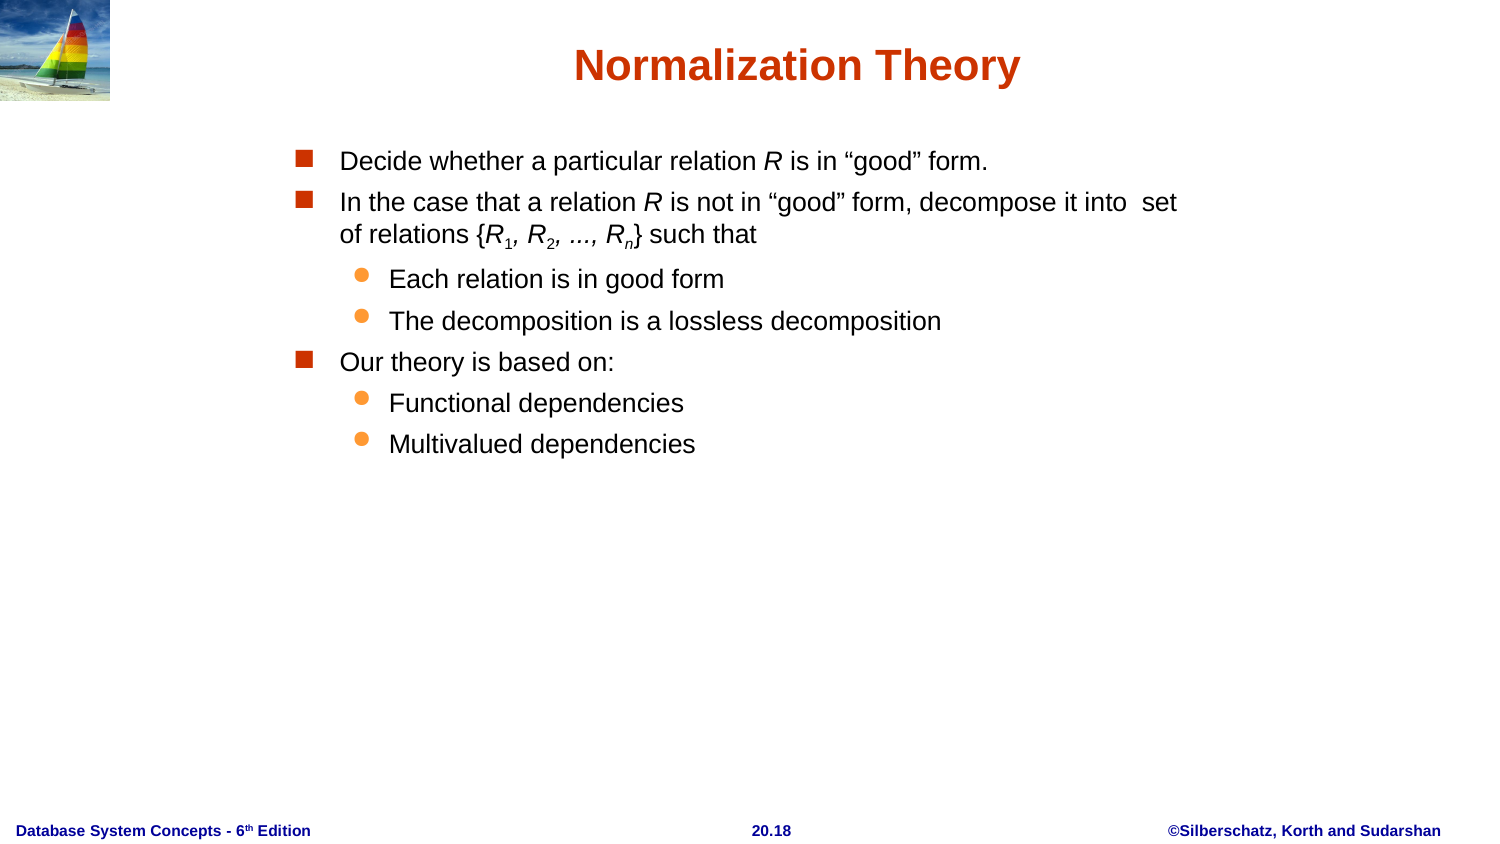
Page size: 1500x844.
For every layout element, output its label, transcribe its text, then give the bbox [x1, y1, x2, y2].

list Decide whether a particular relation R is in “good” form. In the case that a relation R is not in “good” form, decompose it into set of relations {R1, R2, ..., Rn} such that Each relation is in good form The decomposition is a lossless decomposition Our theory is based on: Functional dependencies Multivalued dependencies [282, 136, 1210, 521]
title Normalization Theory [282, 22, 1313, 97]
picture [0, 0, 110, 101]
